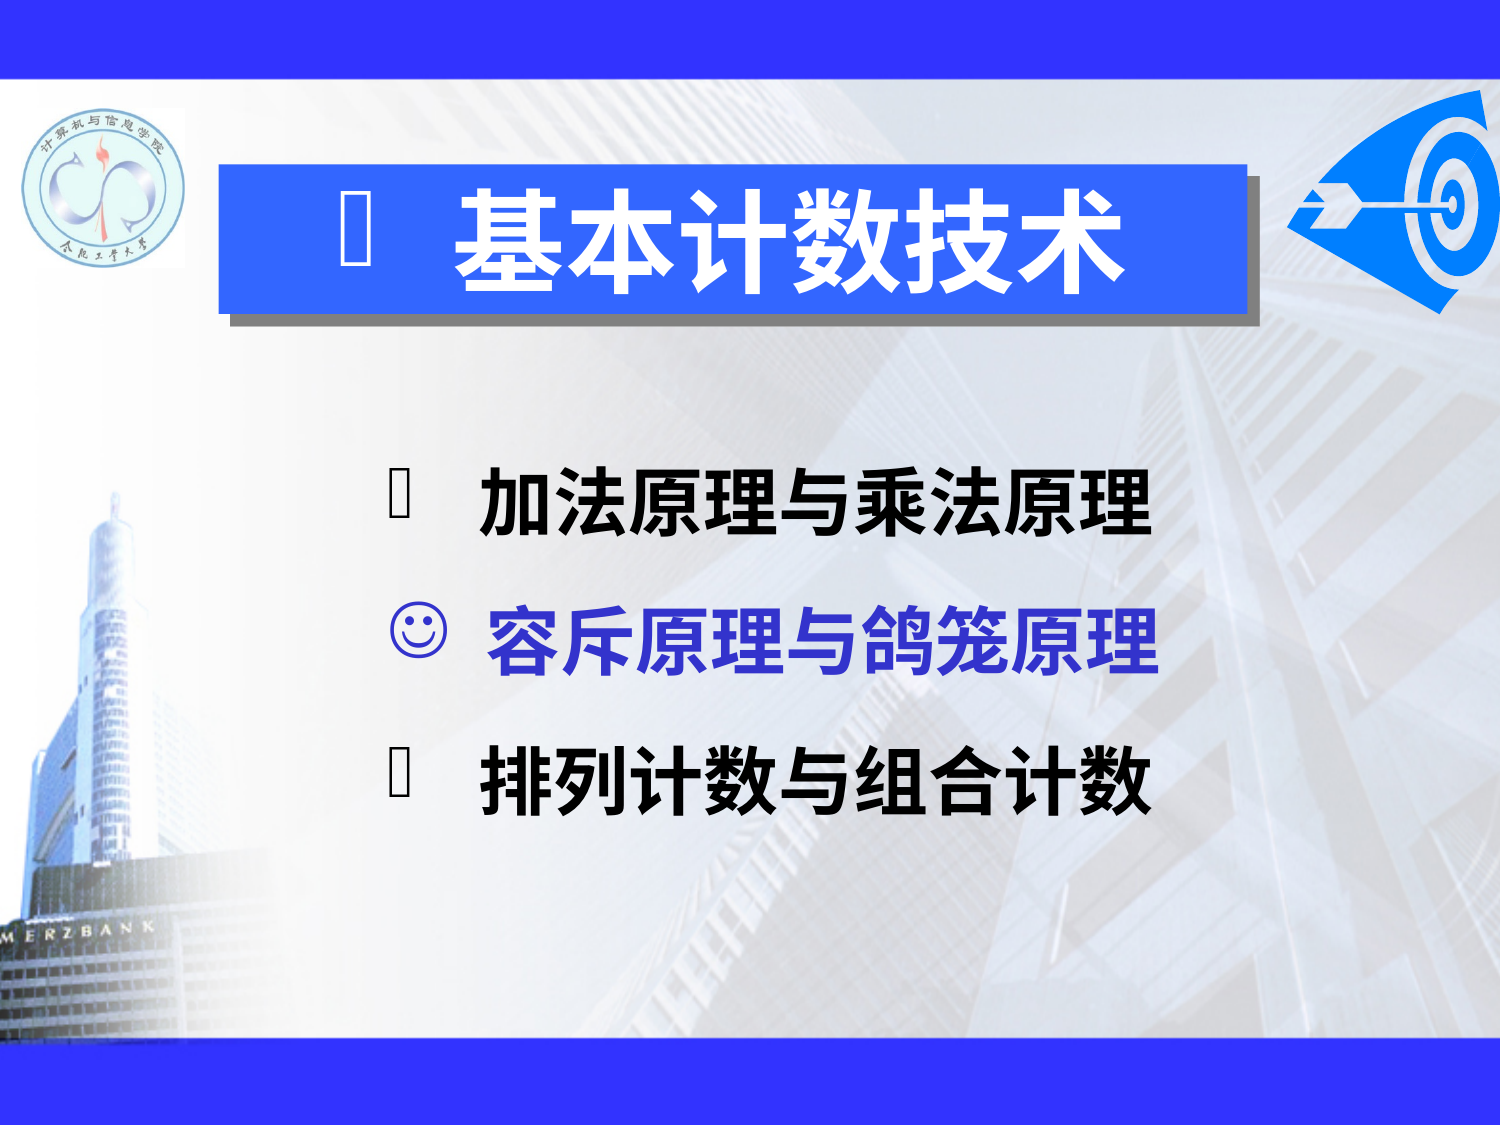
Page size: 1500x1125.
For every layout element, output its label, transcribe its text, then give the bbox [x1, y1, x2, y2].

list 加法原理与乘法原理 容斥原理与鸽笼原理 排列计数与组合计数 [371, 420, 1258, 918]
text_box 基本计数技术 [218, 164, 1248, 314]
picture [0, 0, 1500, 1125]
